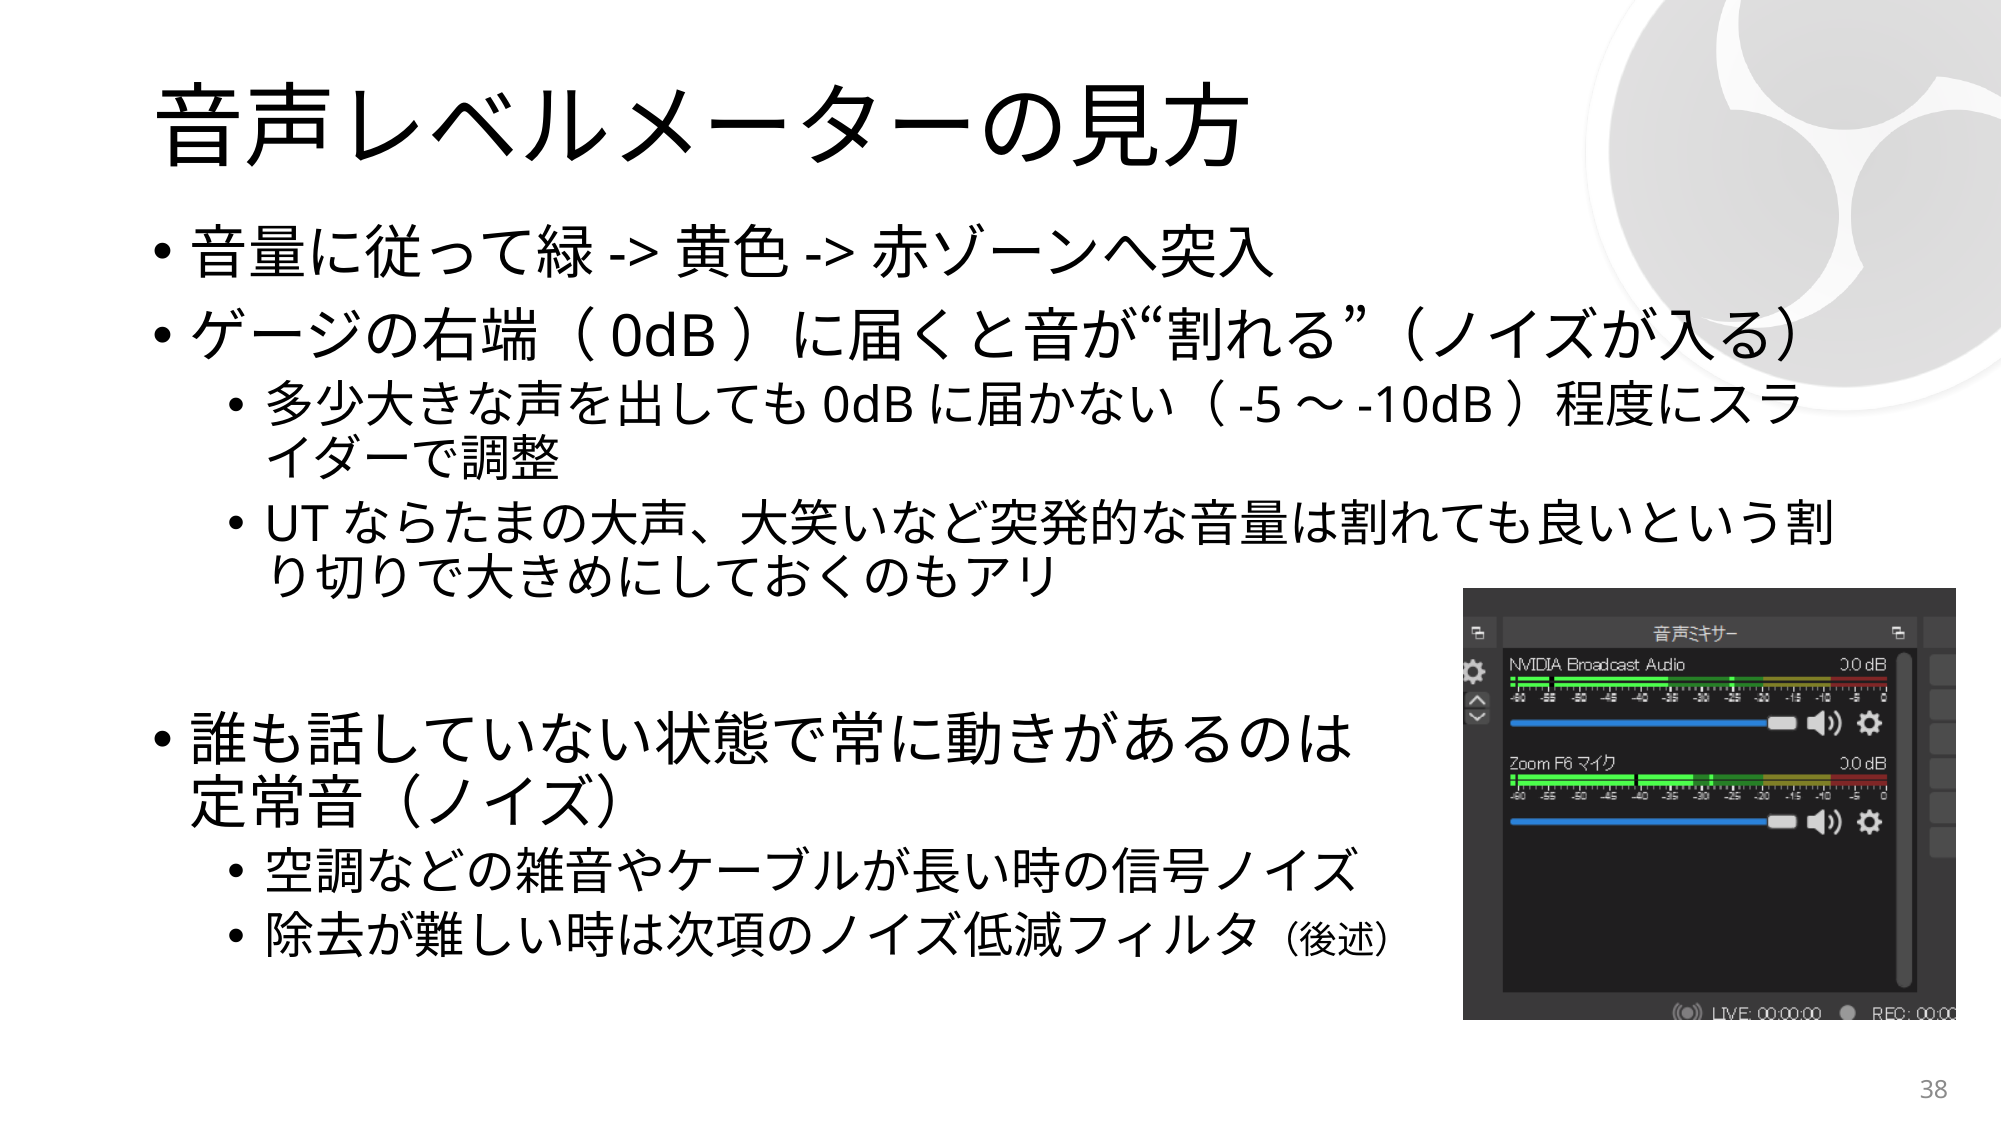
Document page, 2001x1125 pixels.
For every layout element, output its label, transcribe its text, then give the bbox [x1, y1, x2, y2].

list 音量に従って緑->黄色->赤ゾーンへ突入 ゲージの右端（0dB）に届くと音が“割れる”（ノイズが入る） 多少大きな声を出しても0dBに届かない（-5～-10dB）程度にスライダーで調整 UTならたまの大声、大笑いなど突発的な音量は割れても良いという割り切りで大きめにしておくのもアリ 誰も話していない状態で常に動きがあるのは 定常音（ノイズ） 空調などの雑音やケーブルが長い時の信号ノイズ 除去が難しい時は次項のノイズ低減フィルタ（後述） [137, 215, 1863, 1014]
picture [1463, 588, 1956, 1020]
slide_number 38 [1513, 1072, 1964, 1110]
title 音声レベルメーターの見方 [137, 59, 1863, 200]
